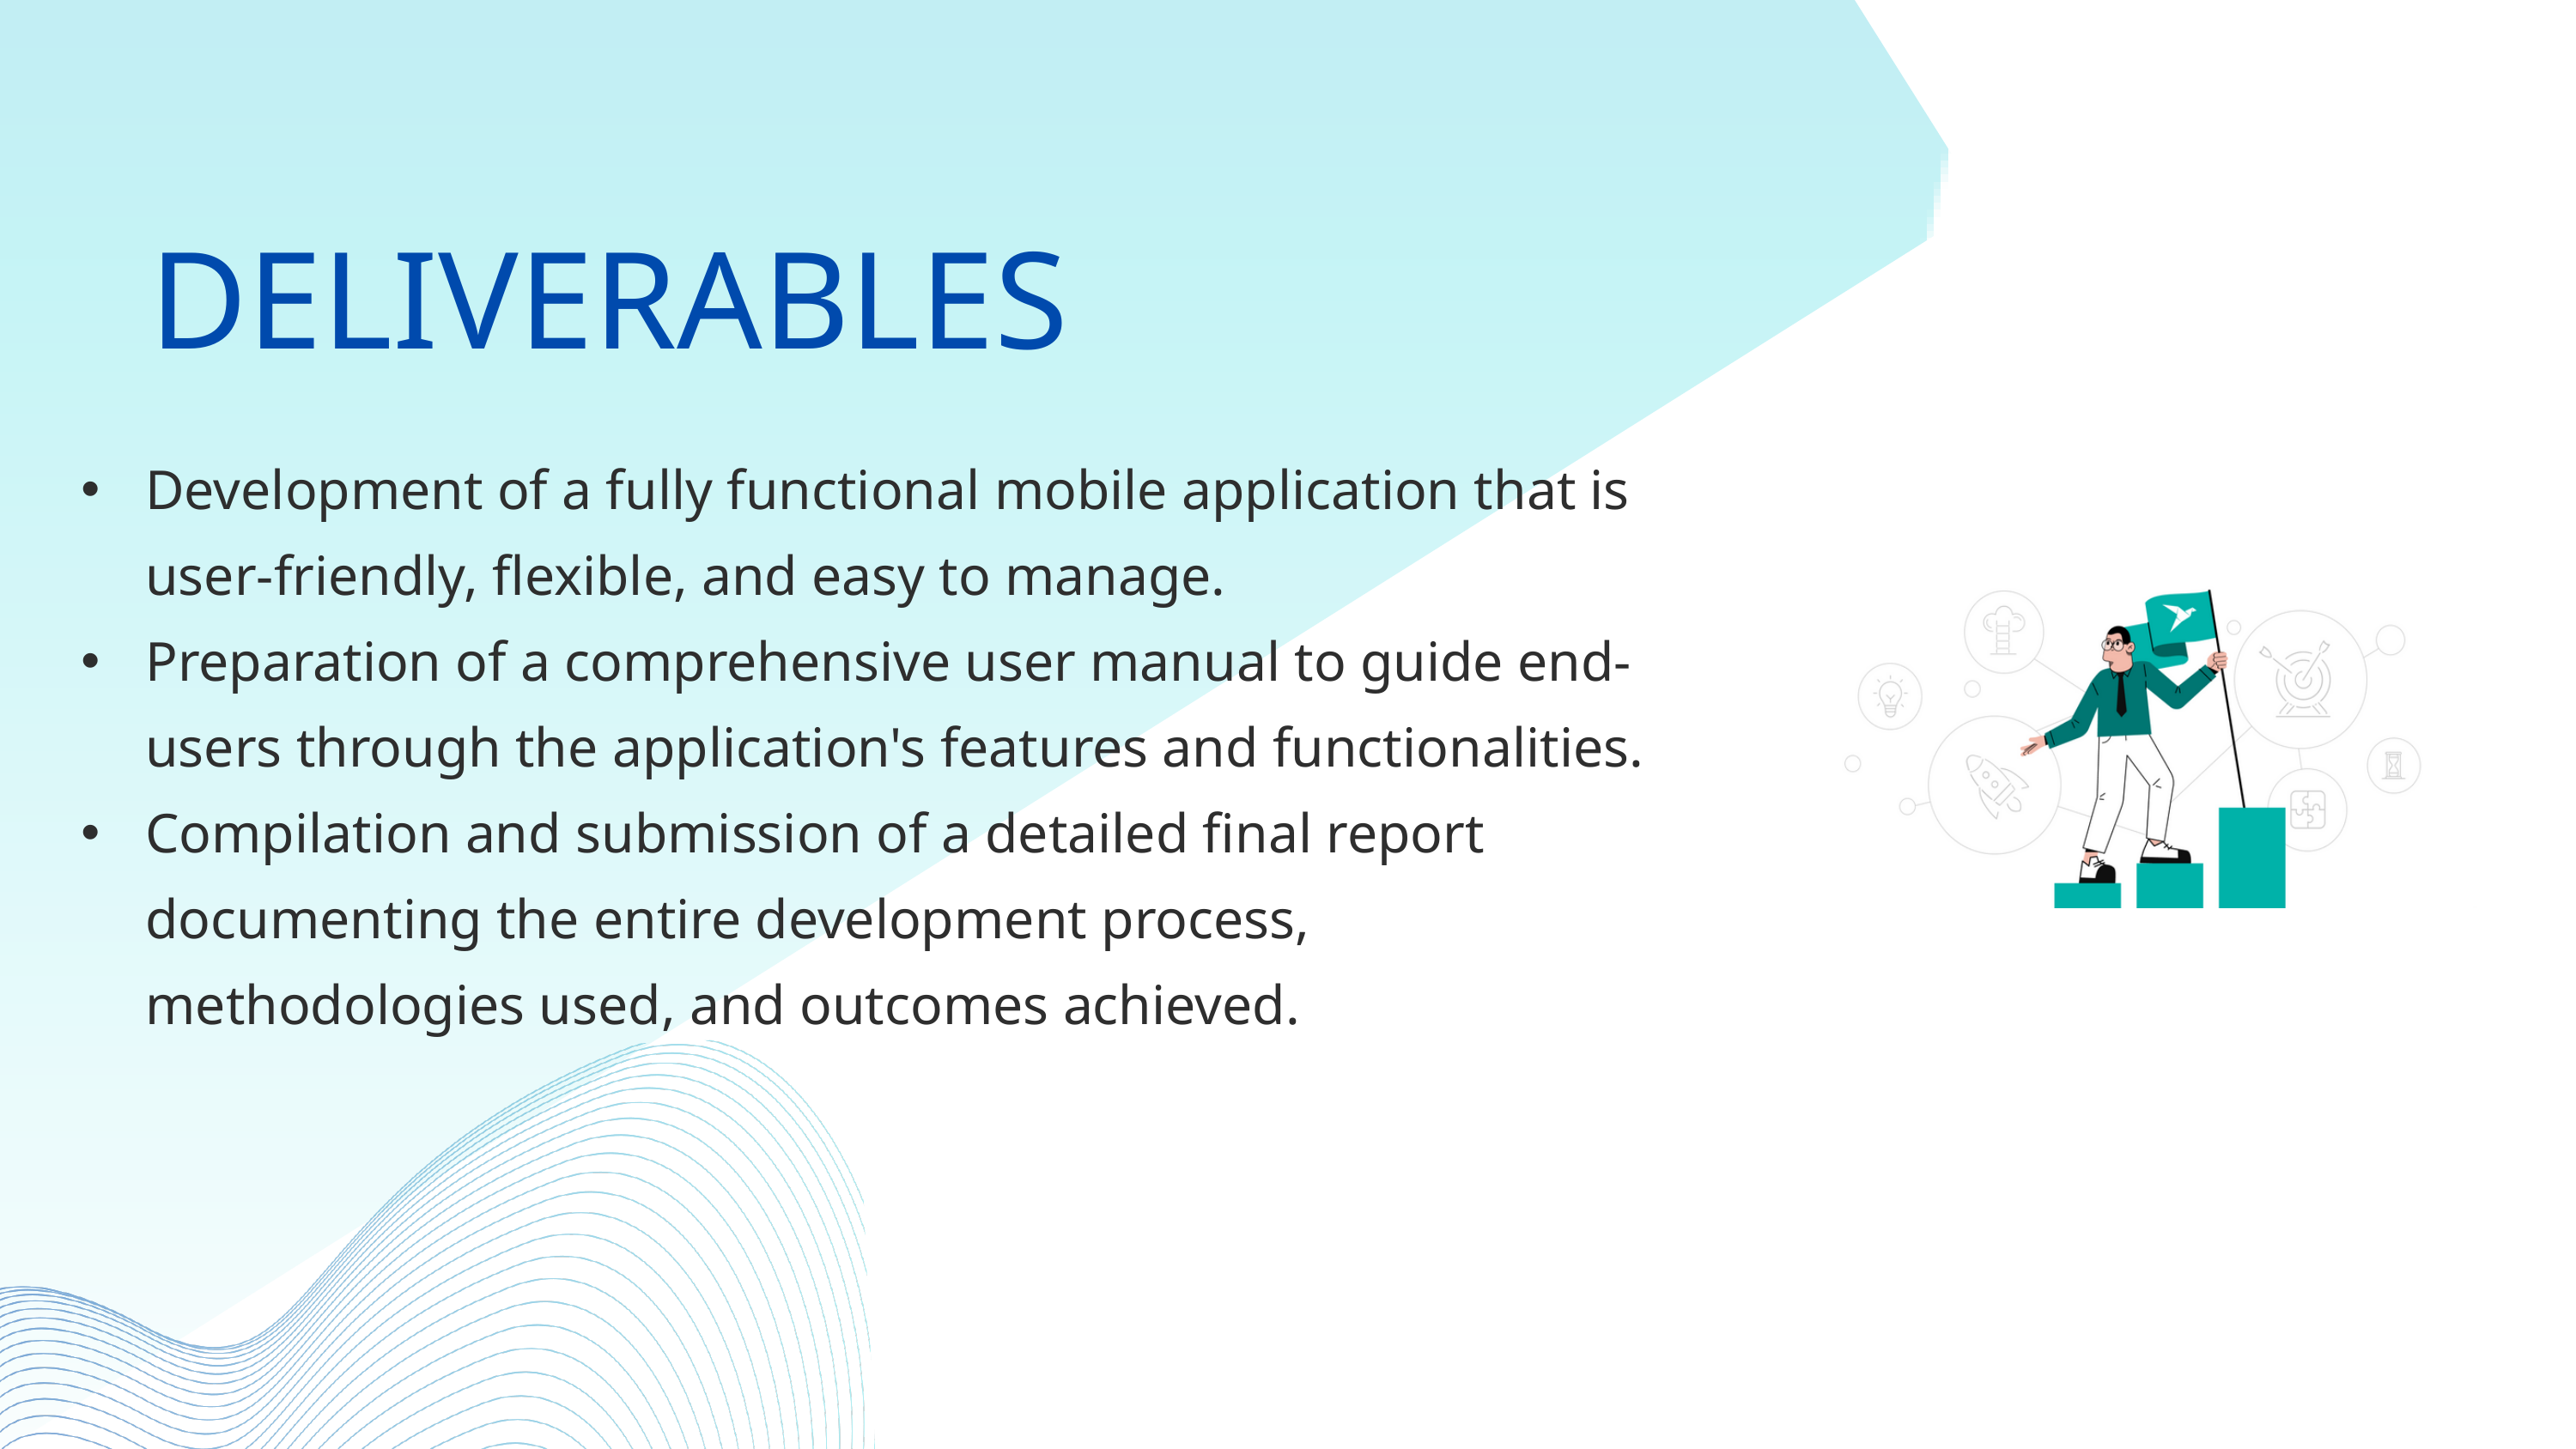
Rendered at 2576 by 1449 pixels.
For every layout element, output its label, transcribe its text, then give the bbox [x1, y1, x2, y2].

text_box DELIVERABLES [149, 241, 1358, 434]
text_box [0, 0, 1984, 1072]
text_box Development of a fully functional mobile application that is user-friendly, flexible, and easy to manage. Preparation of a comprehensive user manual to guide end-users through the application's features and functionalities. Compilation and submission of a detailed final report documenting the entire development process, methodologies used, and outcomes achieved. [81, 434, 1686, 1122]
text_box [1716, 552, 2552, 908]
text_box [0, 1033, 876, 1449]
